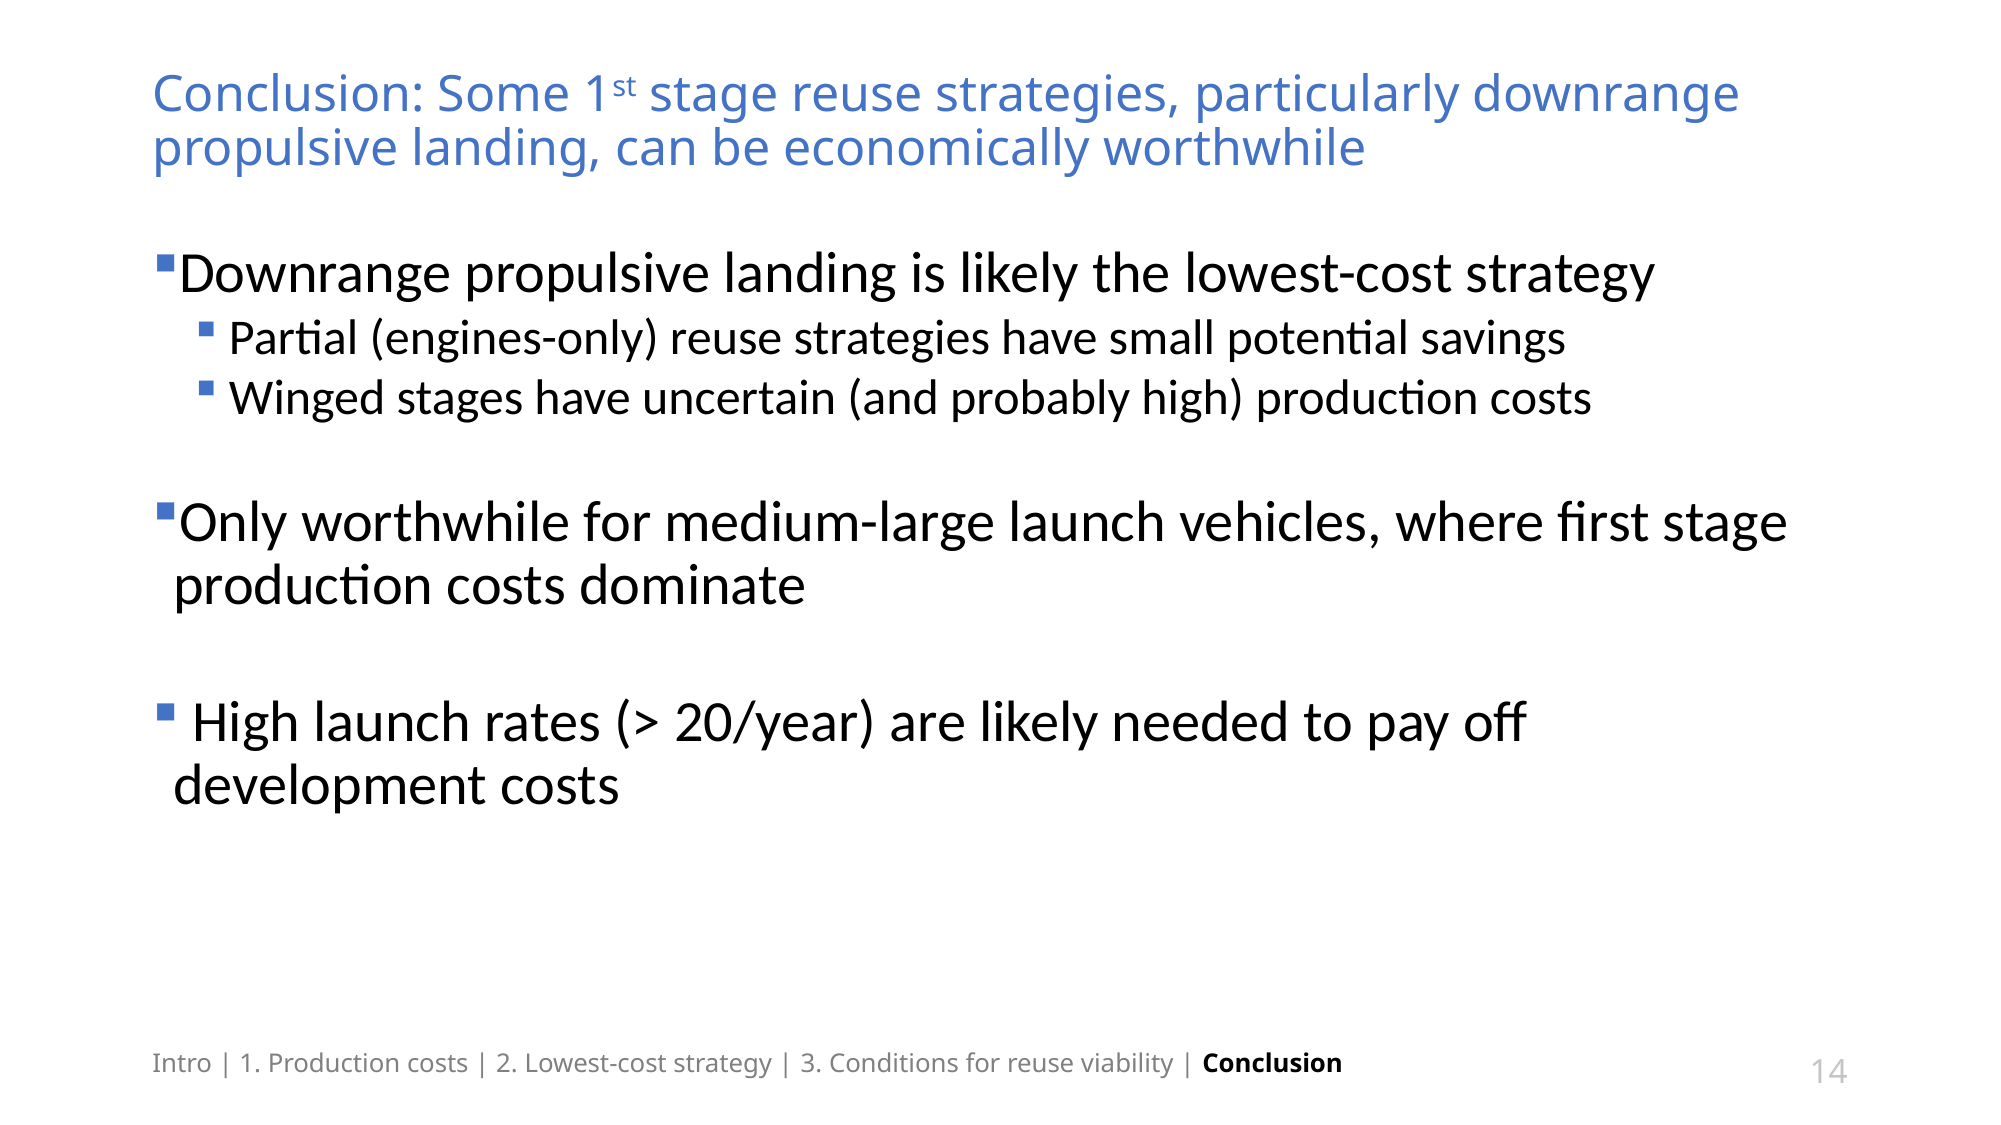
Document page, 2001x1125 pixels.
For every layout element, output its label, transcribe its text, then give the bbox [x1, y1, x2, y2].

title Conclusion: Some 1st stage reuse strategies, particularly downrange propulsive landing, can be economically worthwhile [137, 59, 1863, 185]
list Downrange propulsive landing is likely the lowest-cost strategy Partial (engines-only) reuse strategies have small potential savings Winged stages have uncertain (and probably high) production costs Only worthwhile for medium-large launch vehicles, where first stage production costs dominate High launch rates (> 20/year) are likely needed to pay off development costs [137, 234, 1863, 1014]
slide_number 14 [1412, 1042, 1863, 1103]
text_box Intro | 1. Production costs | 2. Lowest-cost strategy | 3. Conditions for reuse viability | Conclusion [137, 1042, 1402, 1103]
